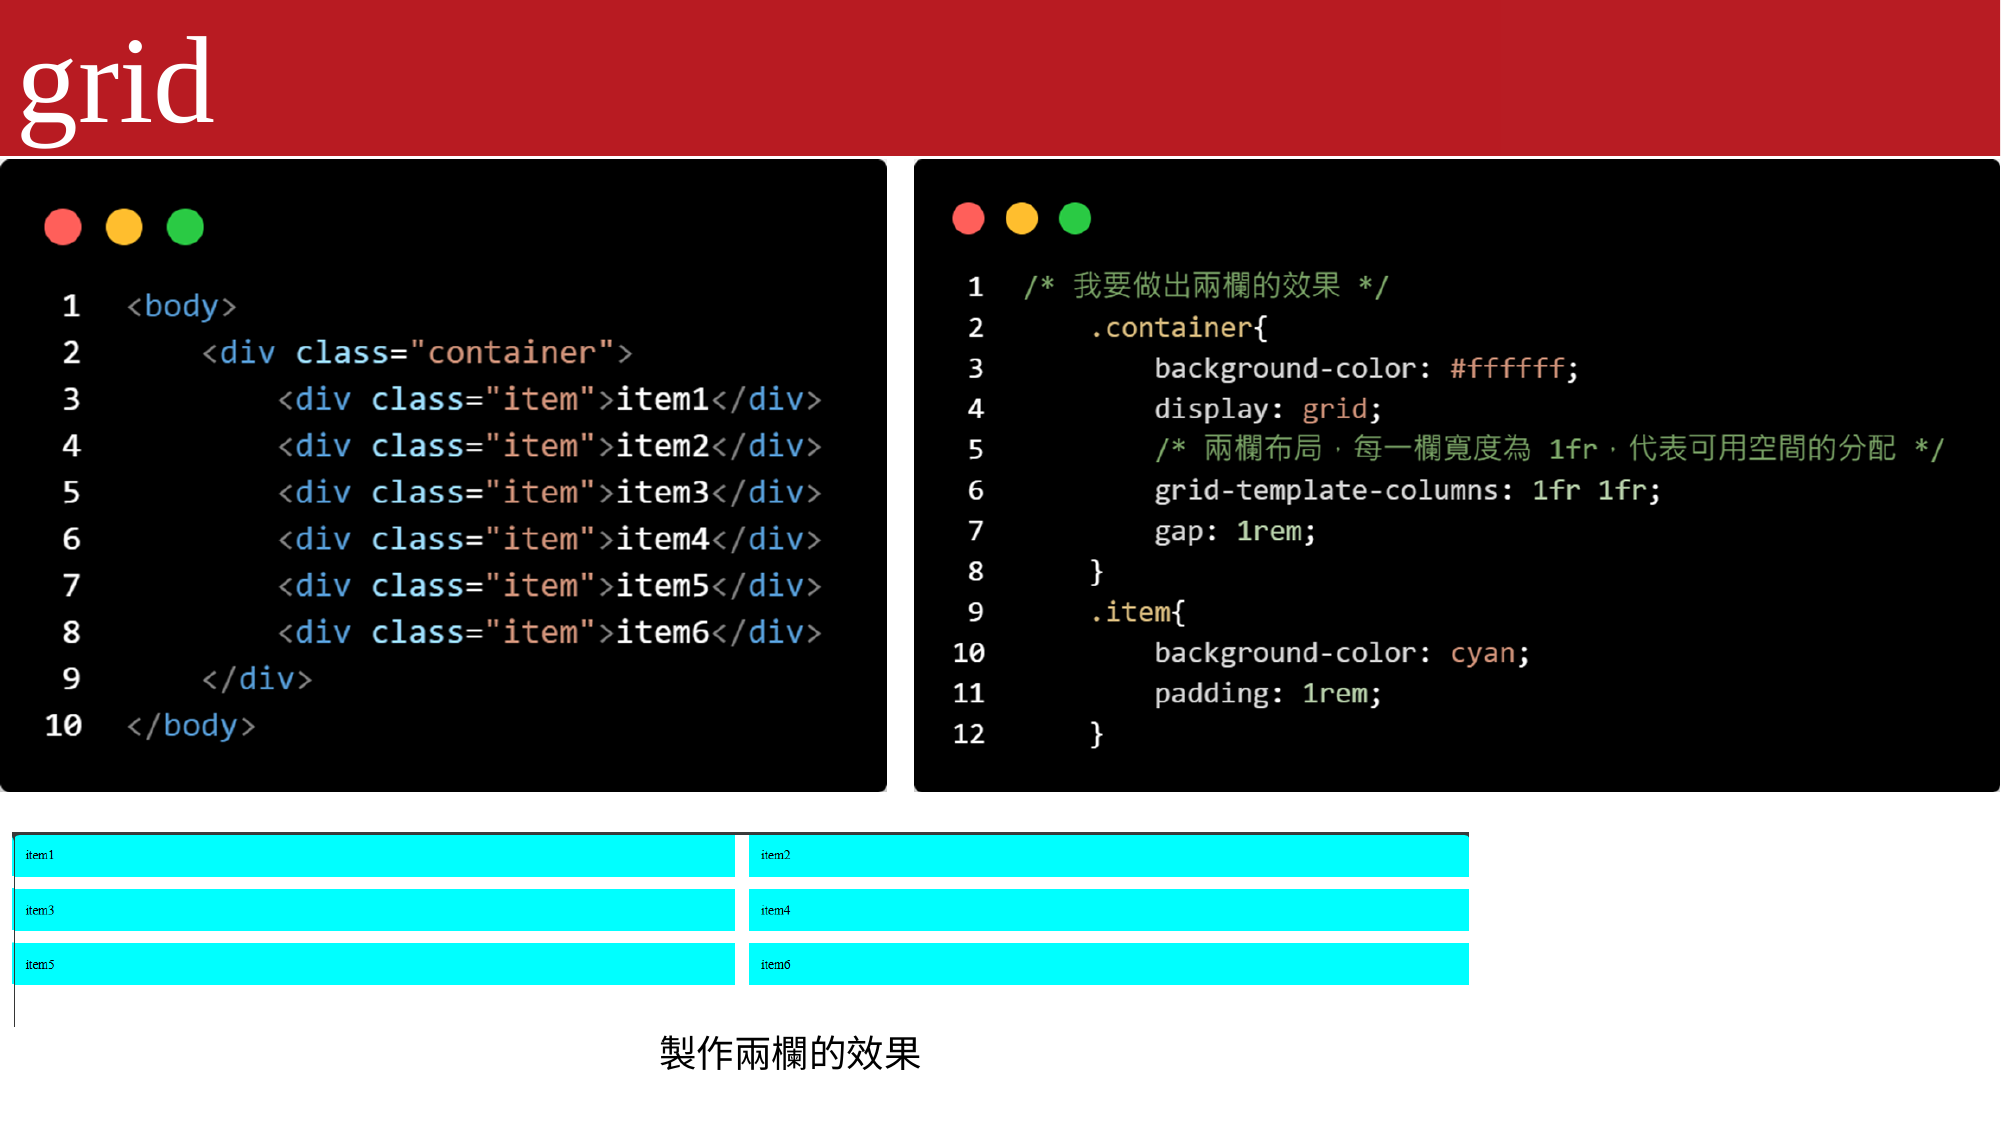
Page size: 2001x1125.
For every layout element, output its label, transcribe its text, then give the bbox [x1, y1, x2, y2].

picture [0, 159, 2000, 792]
text_box 製作兩欄的效果 [277, 1027, 1304, 1083]
picture [12, 831, 1469, 1027]
title grid [1, 0, 1727, 156]
